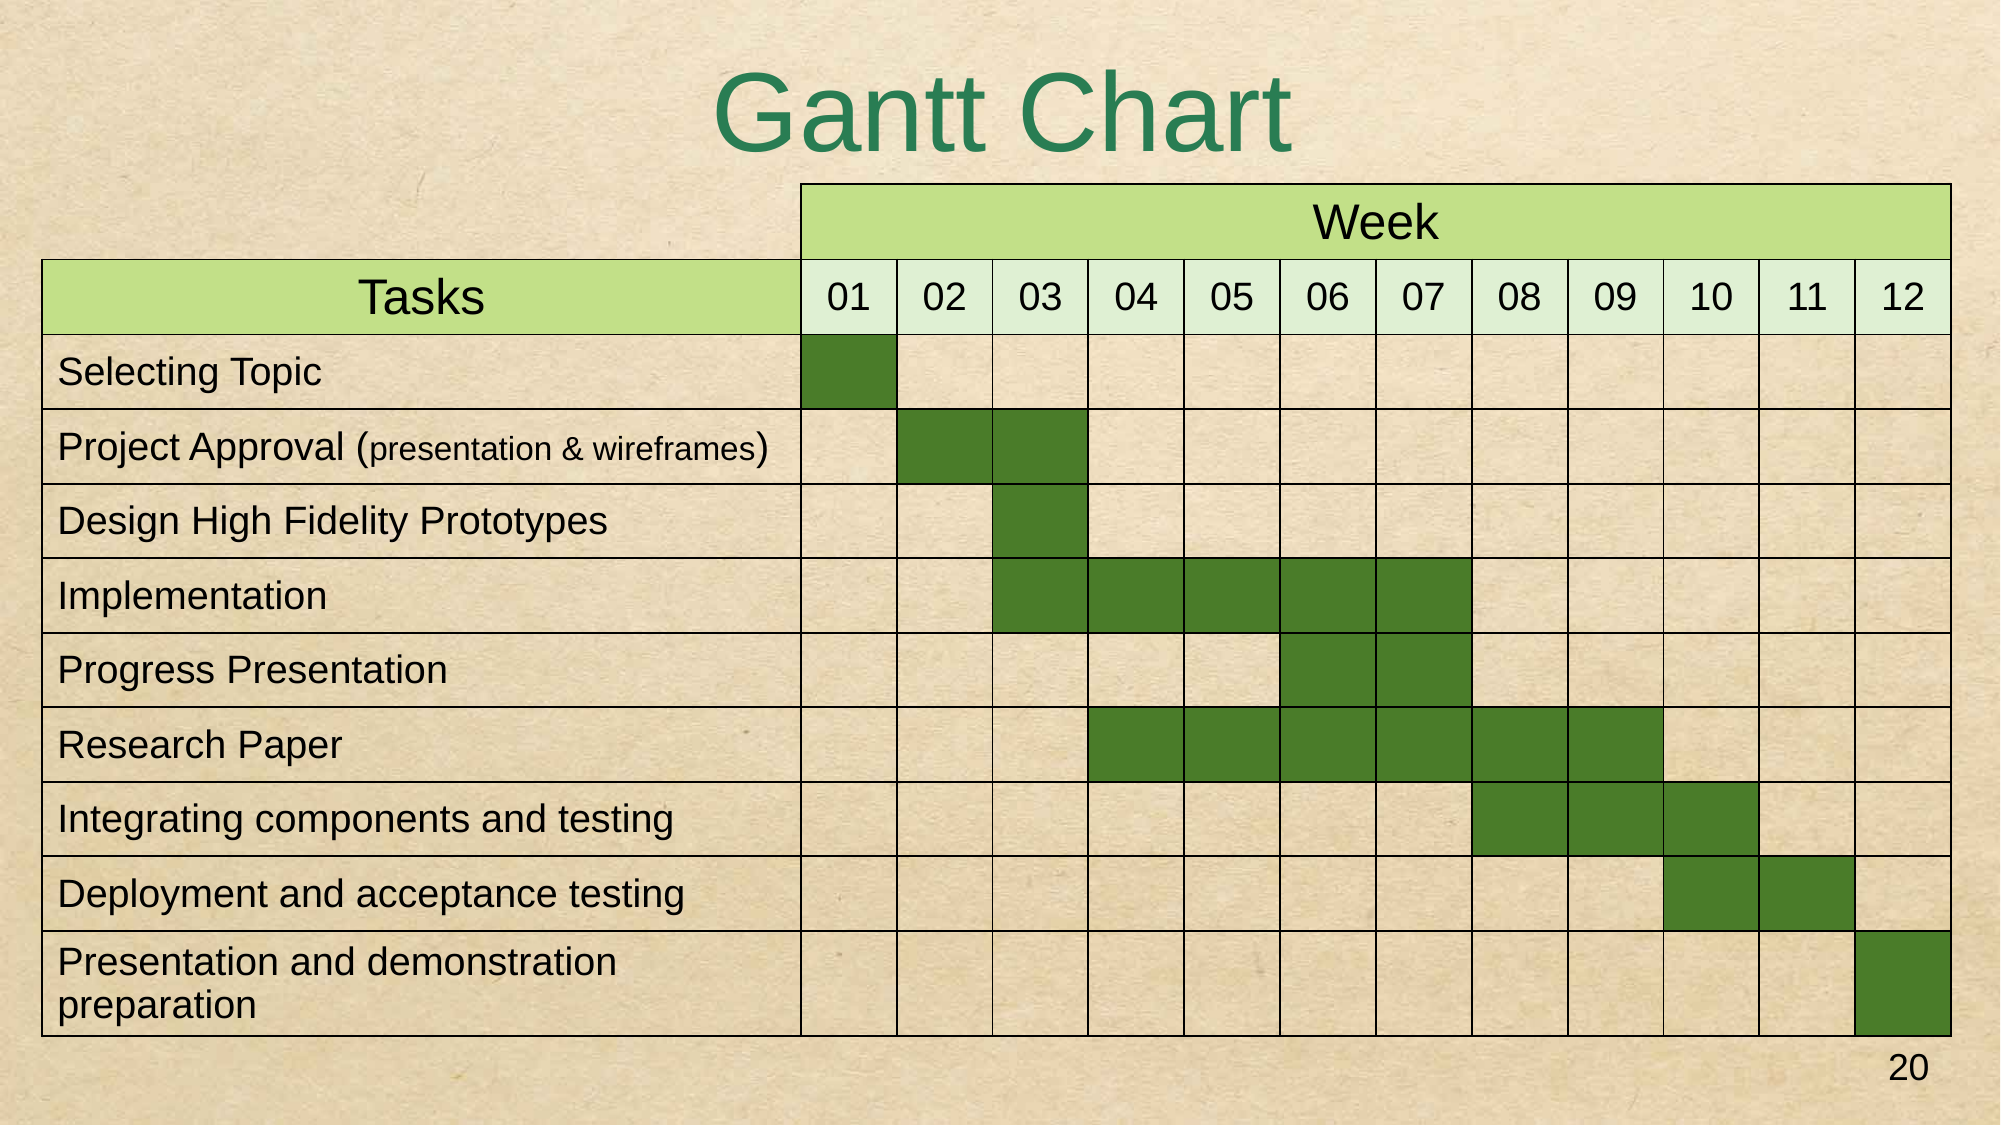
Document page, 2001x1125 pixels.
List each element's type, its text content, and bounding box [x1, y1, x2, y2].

table_cell [1281, 932, 1375, 1035]
table_cell Selecting Topic [43, 335, 800, 408]
table_cell [1185, 783, 1279, 855]
table_cell [1377, 932, 1471, 1035]
table_cell [1664, 335, 1758, 408]
table_cell [1856, 335, 1950, 408]
table_cell [993, 335, 1087, 408]
table_cell [802, 559, 896, 632]
table_cell [1760, 559, 1854, 632]
table_cell [1760, 410, 1854, 483]
table_cell 10 [1664, 260, 1758, 334]
table_cell [1377, 708, 1471, 781]
table_cell [898, 559, 992, 632]
table_cell [1856, 783, 1950, 855]
table_cell Progress Presentation [43, 634, 800, 706]
table_cell [1856, 932, 1950, 1035]
table_cell [1664, 559, 1758, 632]
table_cell [898, 932, 992, 1035]
table_cell [1089, 708, 1183, 781]
table_cell [802, 708, 896, 781]
table_cell [1856, 410, 1950, 483]
table_cell 01 [802, 260, 896, 334]
table_cell [1089, 335, 1183, 408]
table_cell [898, 783, 992, 855]
table_cell [1664, 783, 1758, 855]
table_cell 07 [1377, 260, 1471, 334]
table_cell Research Paper [43, 708, 800, 781]
table_header Week [802, 185, 1950, 259]
table_cell [1089, 783, 1183, 855]
table_cell [1185, 410, 1279, 483]
table_cell [1569, 857, 1663, 930]
table_cell [1089, 485, 1183, 557]
table_cell [1281, 410, 1375, 483]
table_cell 04 [1089, 260, 1183, 334]
table_cell [1089, 634, 1183, 706]
table_cell [898, 857, 992, 930]
table_cell Project Approval (presentation & wireframes) [43, 410, 800, 483]
table_cell [1377, 634, 1471, 706]
table_cell [802, 485, 896, 557]
table_cell [1377, 485, 1471, 557]
picture [0, 0, 2001, 1125]
table_header [42, 184, 800, 259]
table_cell [1856, 485, 1950, 557]
table_cell [993, 485, 1087, 557]
table_cell [993, 708, 1087, 781]
table_cell [898, 335, 992, 408]
table_cell [1760, 783, 1854, 855]
table_cell 02 [898, 260, 992, 334]
table_cell [1185, 708, 1279, 781]
table_cell [1473, 783, 1567, 855]
table_cell [1760, 932, 1854, 1035]
table_cell [1856, 708, 1950, 781]
table_cell [1281, 783, 1375, 855]
table_cell [898, 410, 992, 483]
table_cell [1377, 335, 1471, 408]
table_cell [1281, 708, 1375, 781]
table_cell [1473, 857, 1567, 930]
table_cell [1569, 932, 1663, 1035]
table_cell [1664, 634, 1758, 706]
table_cell [802, 783, 896, 855]
table_cell [1569, 410, 1663, 483]
table_cell [898, 485, 992, 557]
table_cell [993, 559, 1087, 632]
table_cell [1569, 485, 1663, 557]
table_cell [1760, 634, 1854, 706]
table_cell [1569, 634, 1663, 706]
table_cell [1760, 857, 1854, 930]
table_cell [1377, 783, 1471, 855]
table_cell [1569, 783, 1663, 855]
table_cell 06 [1281, 260, 1375, 334]
table_cell [802, 410, 896, 483]
table_cell [1089, 932, 1183, 1035]
table_cell 05 [1185, 260, 1279, 334]
table_cell Implementation [43, 559, 800, 632]
table_cell [1760, 335, 1854, 408]
table_cell [898, 634, 992, 706]
table_cell [1377, 559, 1471, 632]
table_cell [1089, 410, 1183, 483]
table_cell [1281, 485, 1375, 557]
table_cell [1185, 634, 1279, 706]
table_cell Deployment and acceptance testing [43, 857, 800, 930]
table_cell [1664, 857, 1758, 930]
table_cell [1473, 708, 1567, 781]
list Gantt Chart [53, 55, 1952, 175]
table_cell [1664, 932, 1758, 1035]
table_cell [802, 335, 896, 408]
table_cell 11 [1760, 260, 1854, 334]
table_cell 08 [1473, 260, 1567, 334]
table_cell 09 [1569, 260, 1663, 334]
table_cell [1569, 335, 1663, 408]
table_cell [1664, 485, 1758, 557]
table_cell [1281, 335, 1375, 408]
table_cell Integrating components and testing [43, 783, 800, 855]
table_cell [1856, 634, 1950, 706]
table_cell [1856, 559, 1950, 632]
table_cell [1569, 708, 1663, 781]
table_cell [802, 857, 896, 930]
table_cell 12 [1856, 260, 1950, 334]
table_cell [1185, 932, 1279, 1035]
table_cell [1473, 932, 1567, 1035]
table_cell [1185, 559, 1279, 632]
table_cell [993, 634, 1087, 706]
table_cell [802, 932, 896, 1035]
table_cell [1185, 485, 1279, 557]
table_cell [1473, 634, 1567, 706]
table_cell [1281, 634, 1375, 706]
table_cell [1377, 857, 1471, 930]
table_cell Tasks [43, 260, 800, 334]
table_cell [993, 932, 1087, 1035]
table_cell 03 [993, 260, 1087, 334]
table_cell [1664, 410, 1758, 483]
table_cell [1185, 857, 1279, 930]
table_cell [1760, 485, 1854, 557]
table_cell [1281, 857, 1375, 930]
table_cell Presentation and demonstration preparation [43, 932, 800, 1035]
table_cell [898, 708, 992, 781]
table_cell [1473, 335, 1567, 408]
table_cell [1760, 708, 1854, 781]
table_cell [802, 634, 896, 706]
table_cell [1473, 485, 1567, 557]
table_cell [1377, 410, 1471, 483]
table_cell [993, 410, 1087, 483]
table_cell [1473, 410, 1567, 483]
table_cell Design High Fidelity Prototypes [43, 485, 800, 557]
table_cell [1856, 857, 1950, 930]
table_cell [993, 857, 1087, 930]
table_cell [993, 783, 1087, 855]
table_cell [1089, 857, 1183, 930]
table_cell [1664, 708, 1758, 781]
table_cell [1473, 559, 1567, 632]
table_cell [1569, 559, 1663, 632]
table_cell [1281, 559, 1375, 632]
table_cell [1185, 335, 1279, 408]
text_box 20 [1873, 1035, 1952, 1096]
table_cell [1089, 559, 1183, 632]
